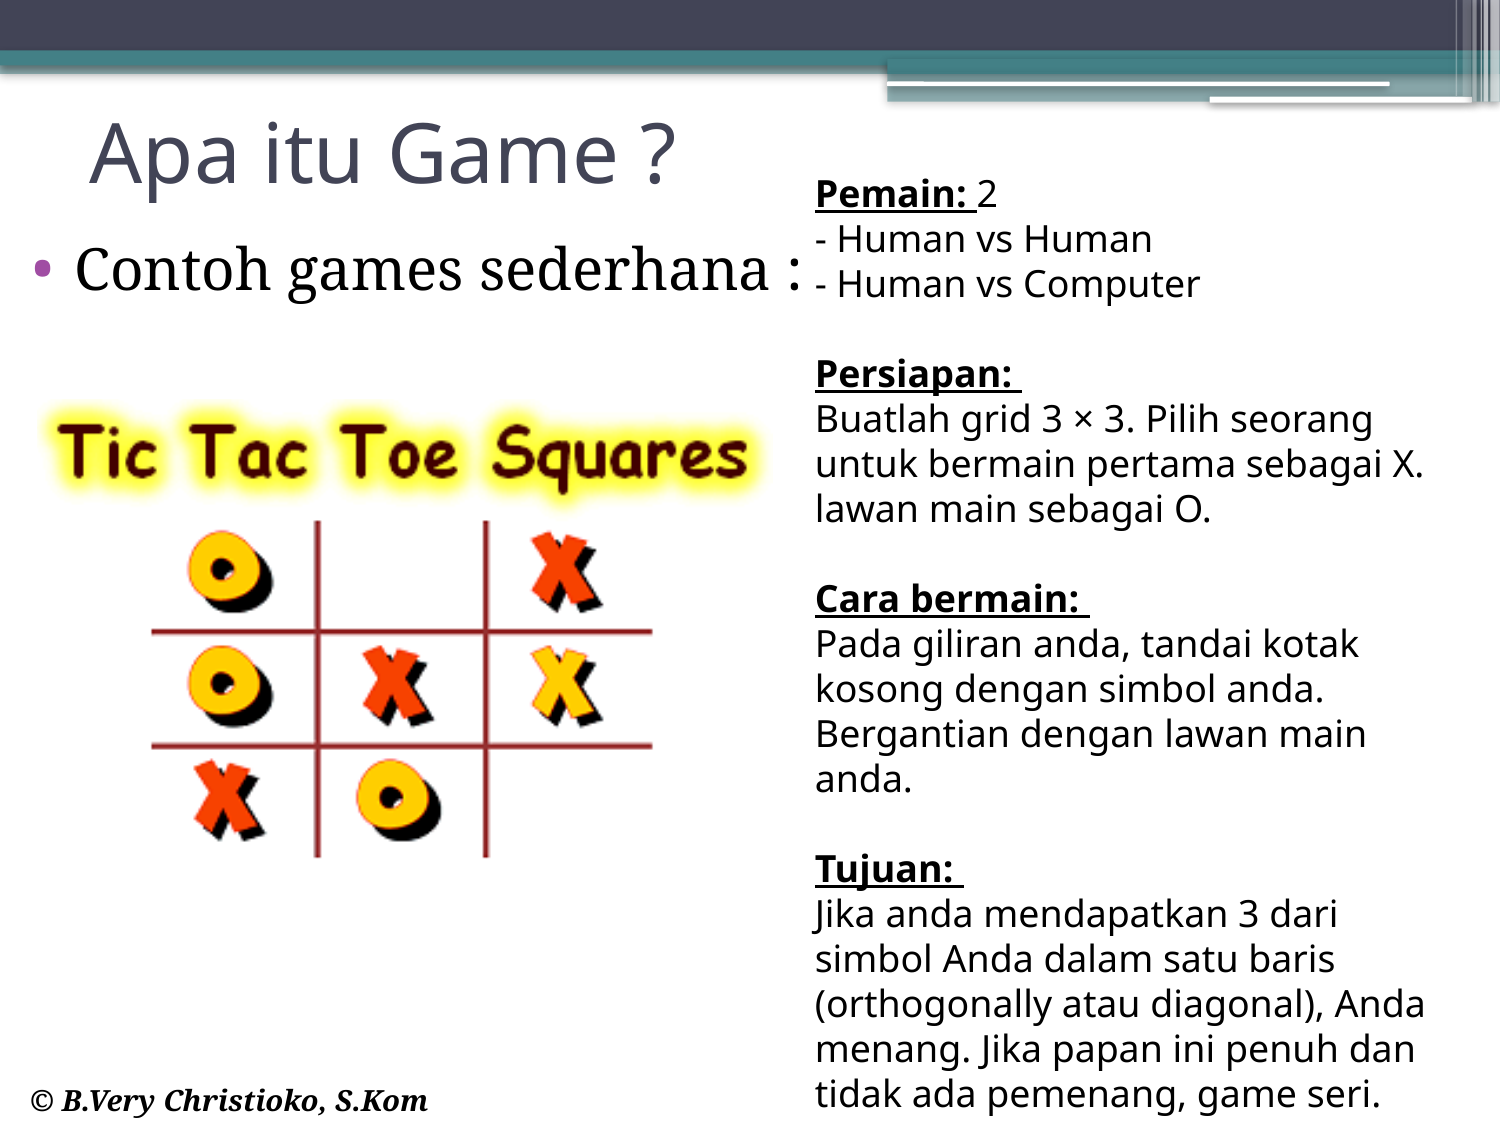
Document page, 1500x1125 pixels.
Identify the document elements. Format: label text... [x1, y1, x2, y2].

list Contoh games sederhana : [0, 224, 799, 1079]
text_box © B.Very Christioko, S.Kom [15, 1074, 444, 1125]
text_box Pemain: 2 - Human vs Human - Human vs Computer Persiapan: Buatlah grid 3 × 3. Pilih seorang untuk bermain pertama sebagai X. lawan main sebagai O. Cara bermain: Pada giliran anda, tandai kotak kosong dengan simbol anda. Bergantian dengan lawan main anda. Tujuan: Jika anda mendapatkan 3 dari simbol Anda dalam satu baris (orthogonally atau diagonal), Anda menang. Jika papan ini penuh dan tidak ada pemenang, game seri. [799, 162, 1475, 1123]
picture [37, 399, 773, 863]
title Apa itu Game ? [75, 62, 1425, 224]
